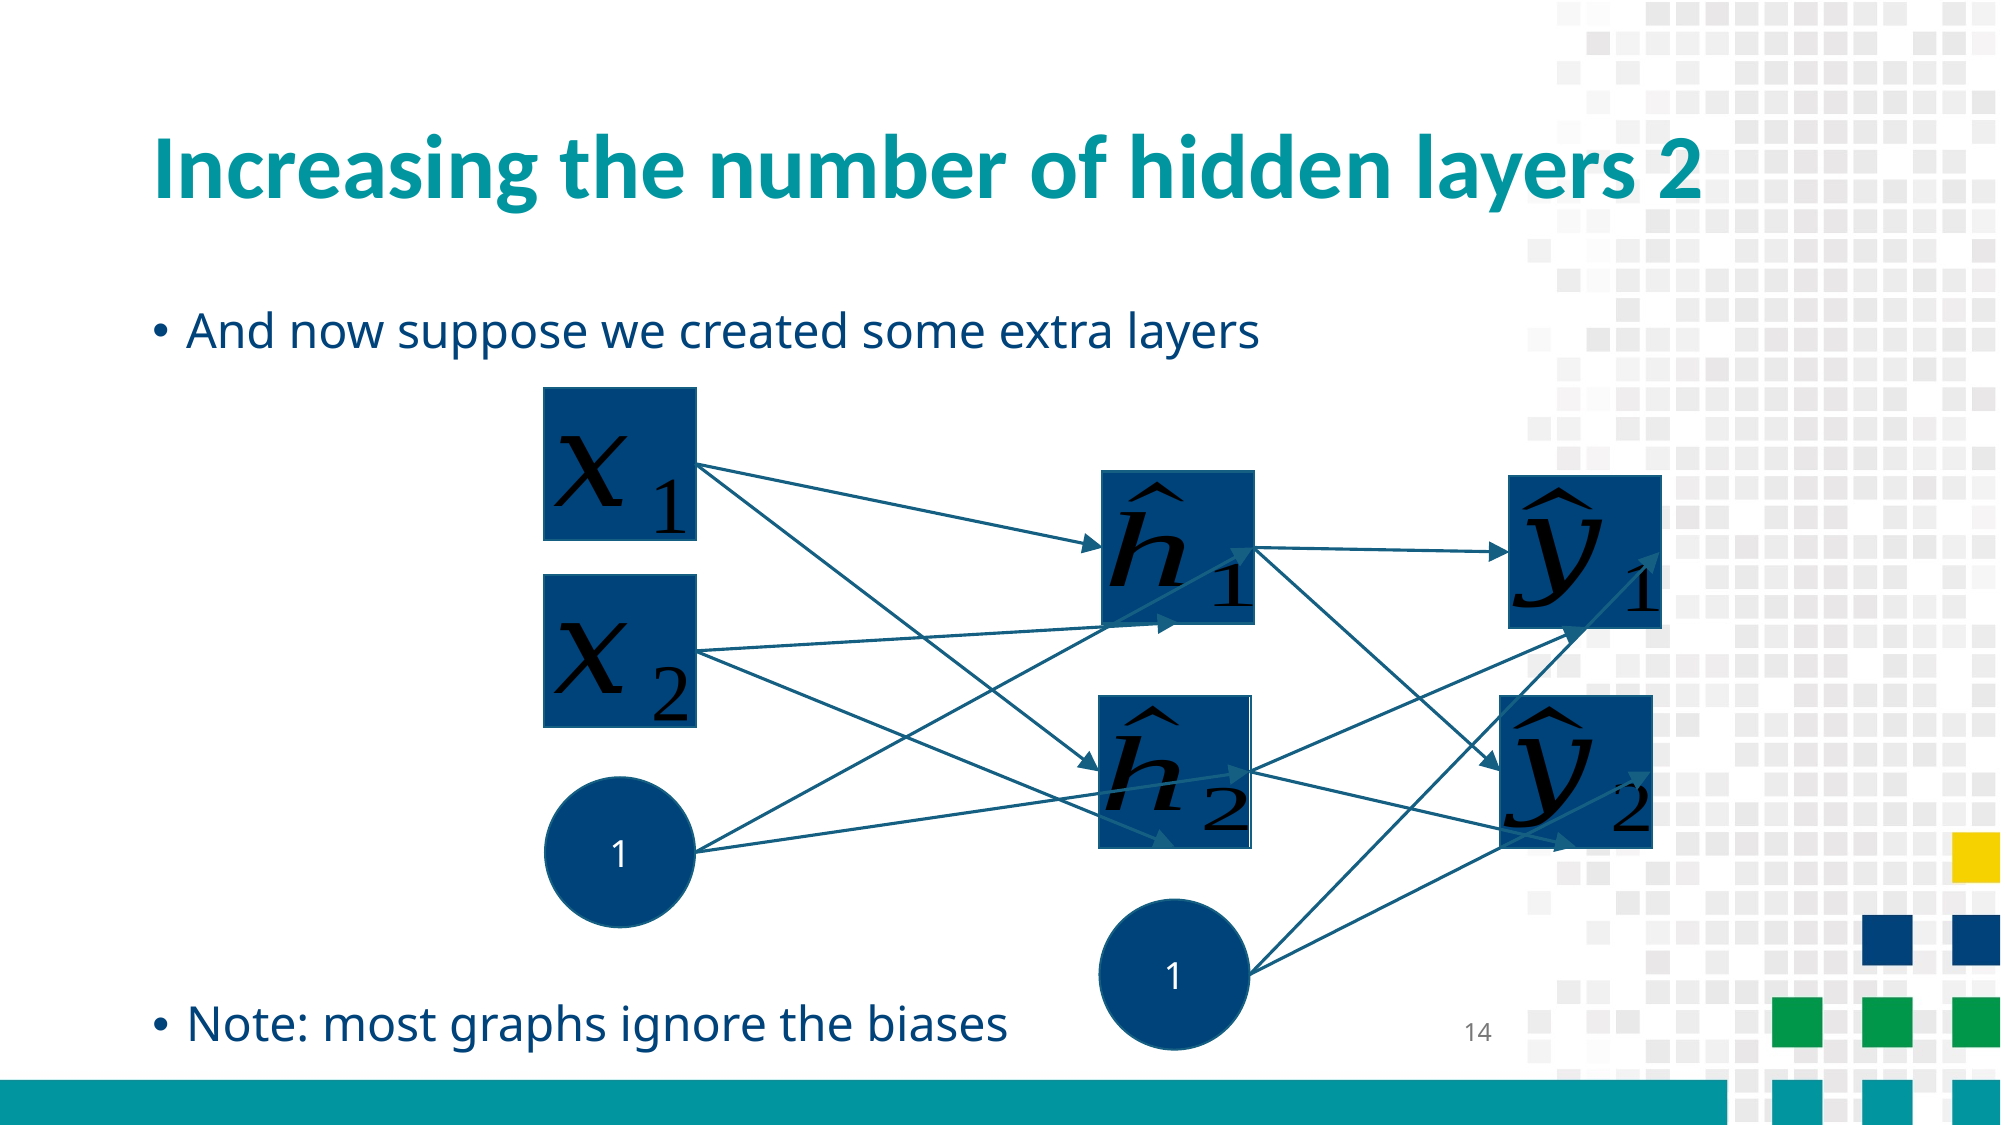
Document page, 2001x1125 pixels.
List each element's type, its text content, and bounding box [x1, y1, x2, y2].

text_box 1 [1098, 898, 1251, 1051]
slide_number 14 [1191, 1003, 1507, 1064]
text_box 1 [543, 776, 696, 929]
picture [0, 0, 2001, 1125]
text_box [1252, 498, 1533, 548]
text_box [694, 599, 1126, 853]
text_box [1122, 463, 1126, 495]
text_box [1252, 546, 1524, 604]
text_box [1248, 604, 1532, 976]
list And now suppose we created some extra layers Note: most graphs ignore the biases [137, 299, 1863, 1066]
title Increasing the number of hidden layers 2 [137, 59, 1863, 278]
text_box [1248, 551, 1510, 604]
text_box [694, 650, 1101, 773]
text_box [694, 824, 1122, 853]
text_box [694, 463, 1122, 720]
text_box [1248, 824, 1524, 976]
